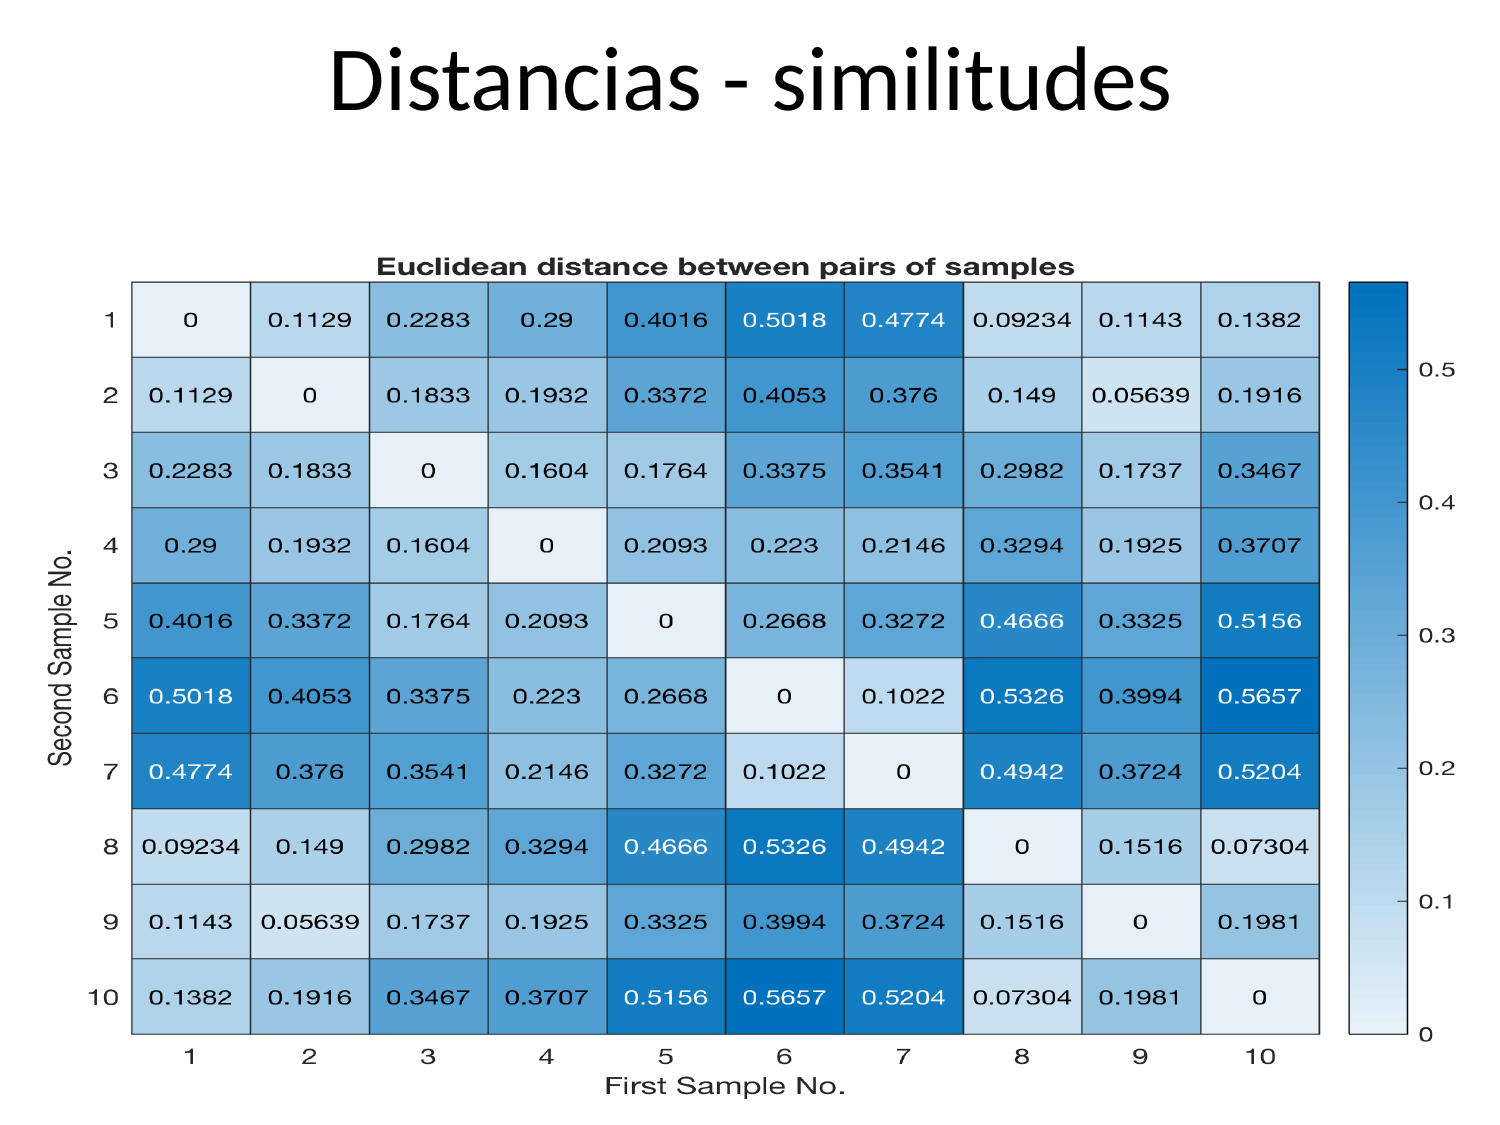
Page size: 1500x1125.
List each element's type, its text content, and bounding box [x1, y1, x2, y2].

text_box Distancias - similitudes [76, 9, 1427, 138]
picture [29, 243, 1471, 1107]
